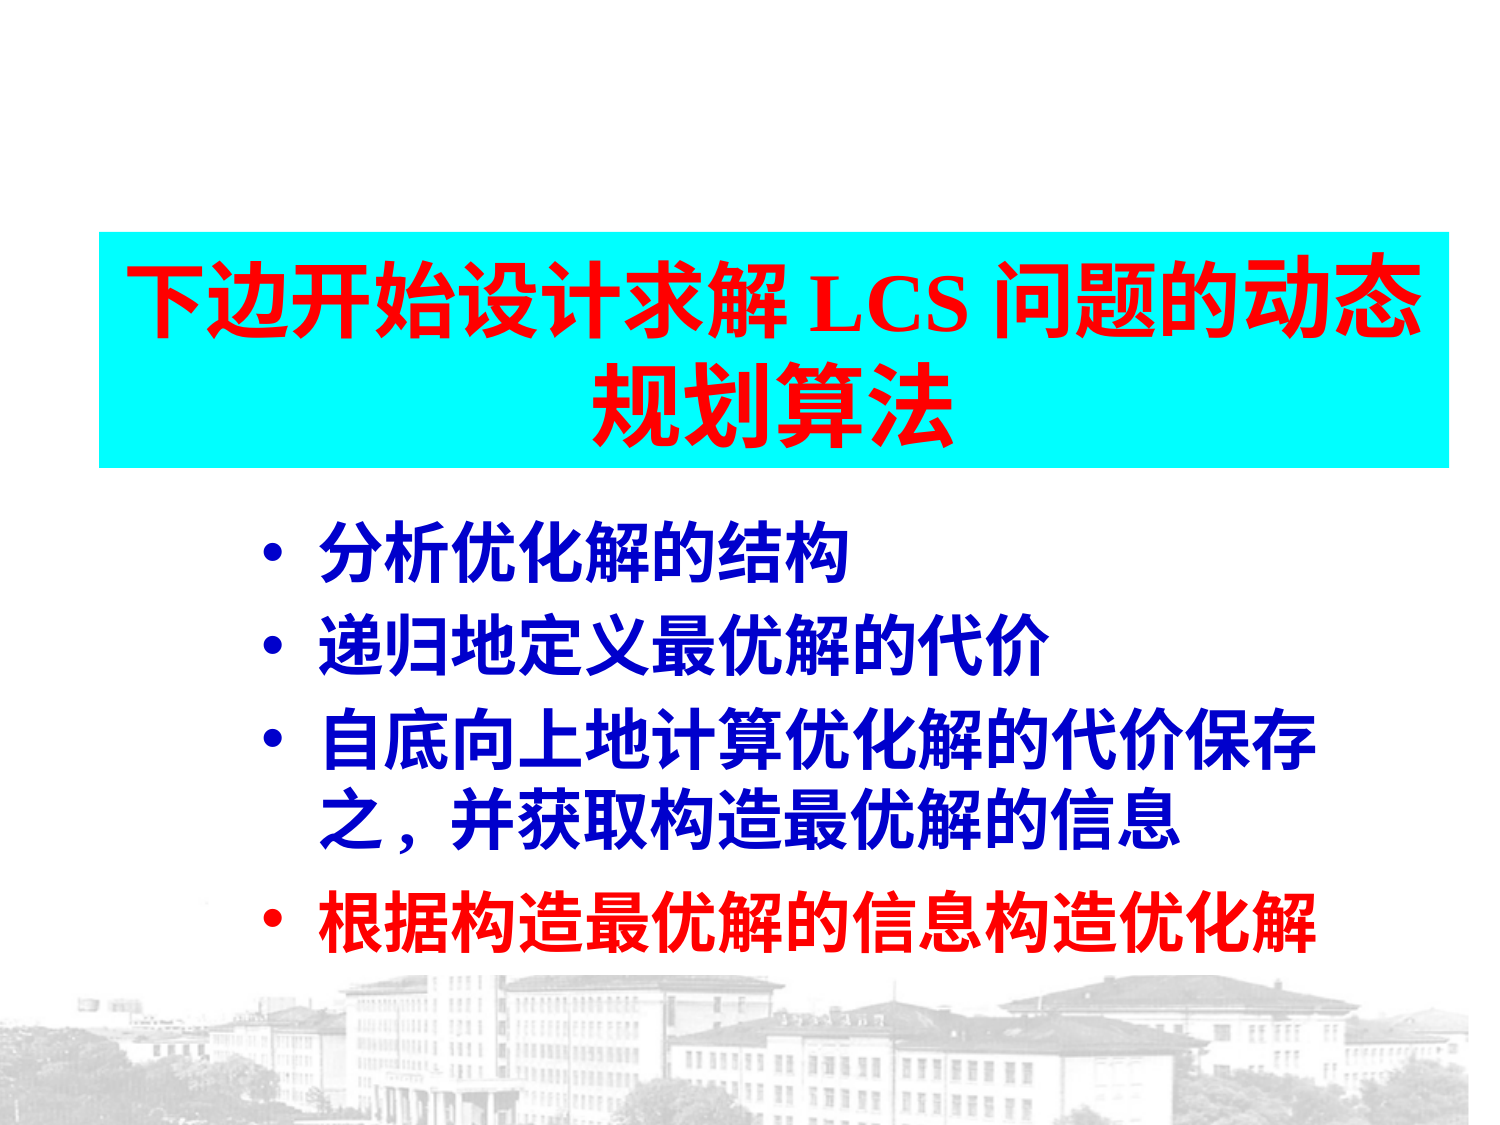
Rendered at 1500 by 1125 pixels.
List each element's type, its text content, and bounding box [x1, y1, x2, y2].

list 分析优化解的结构 递归地定义最优解的代价 自底向上地计算优化解的代价保存之, 并获取构造最优解的信息 根据构造最优解的信息构造优化解 [246, 503, 1381, 975]
title 下边开始设计求解LCS问题的动态规划算法 [99, 231, 1450, 468]
picture [0, 529, 1500, 1125]
